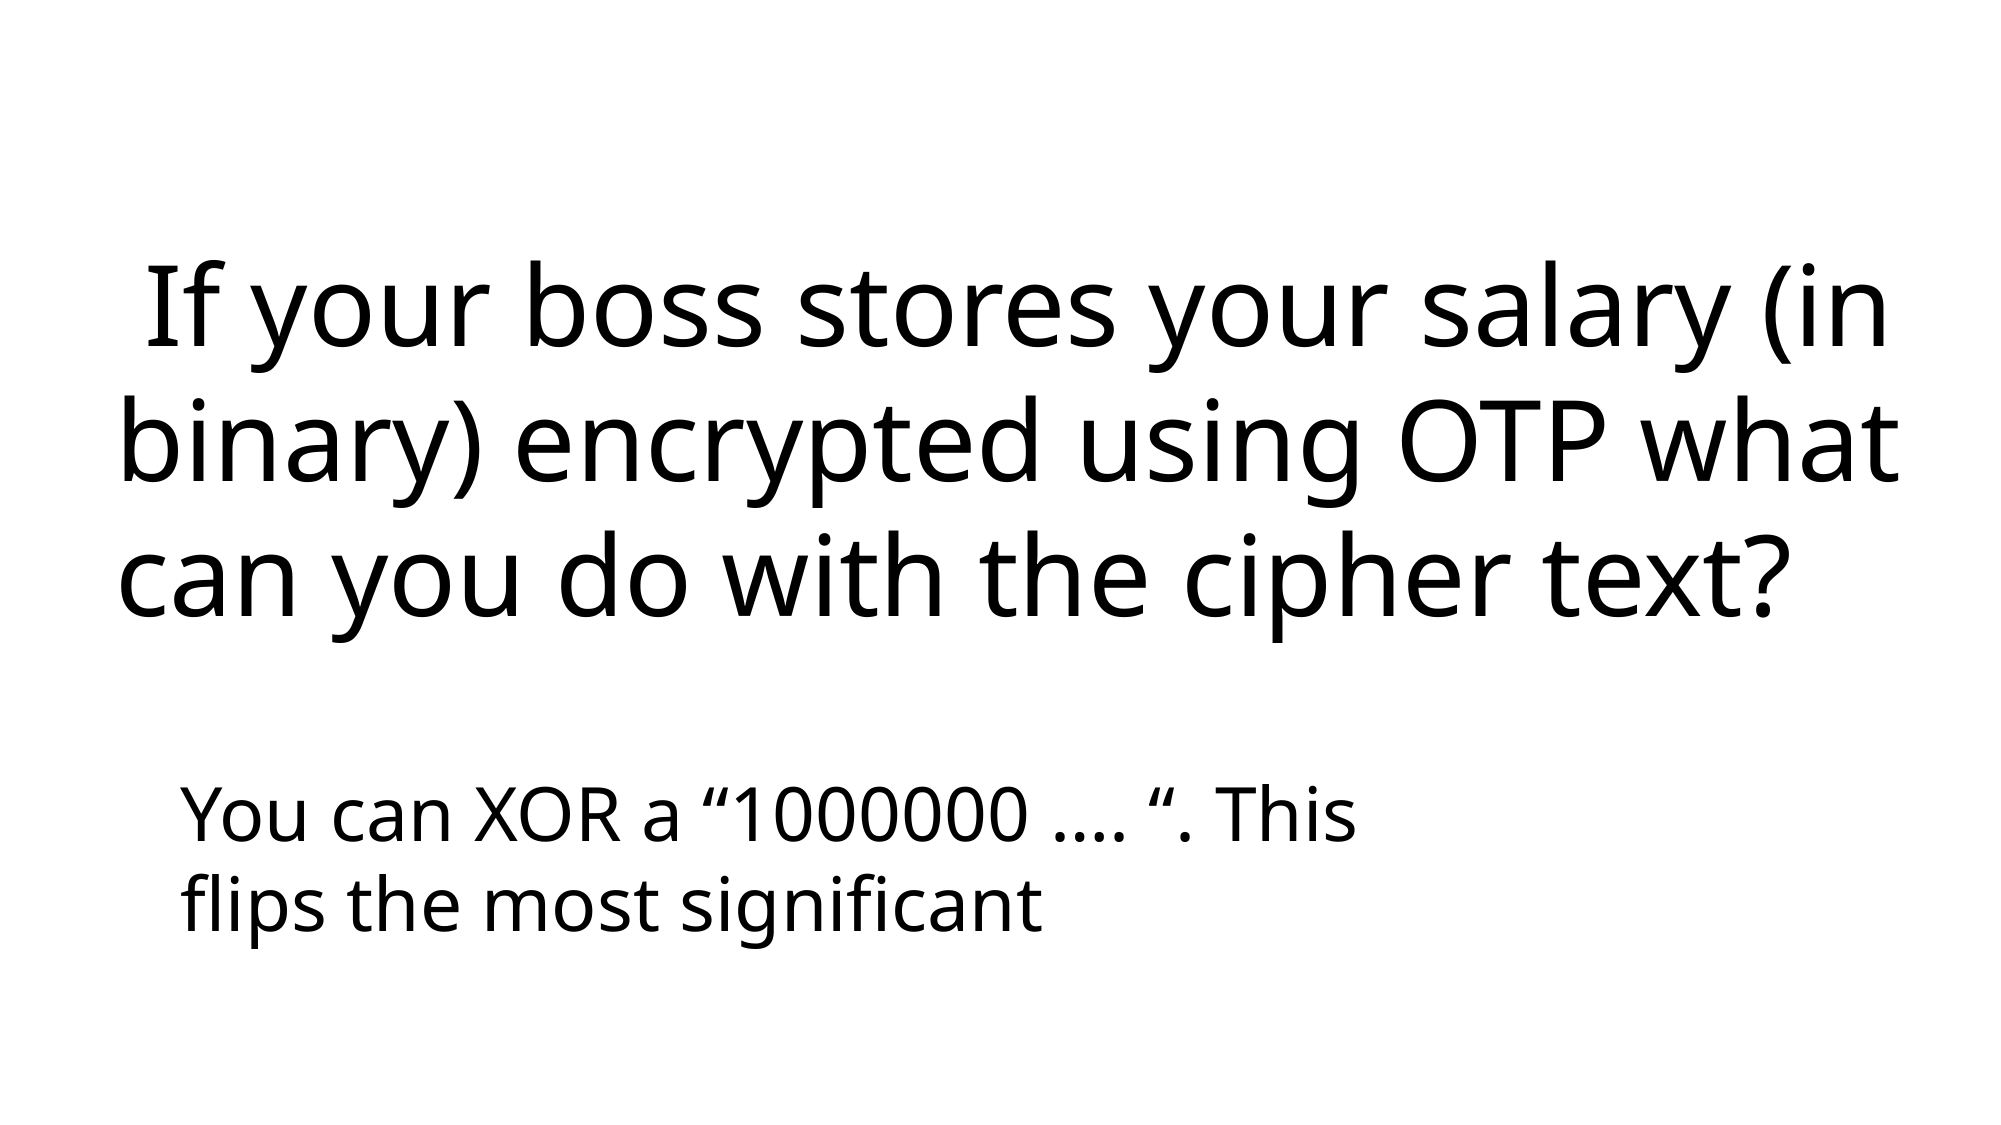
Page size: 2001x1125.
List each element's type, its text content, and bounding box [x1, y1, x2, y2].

text_box If your boss stores your salary (in binary) encrypted using OTP what can you do with the cipher text? [100, 226, 1950, 647]
text_box You can XOR a “1000000 …. “. This flips the most significant [166, 759, 1484, 955]
